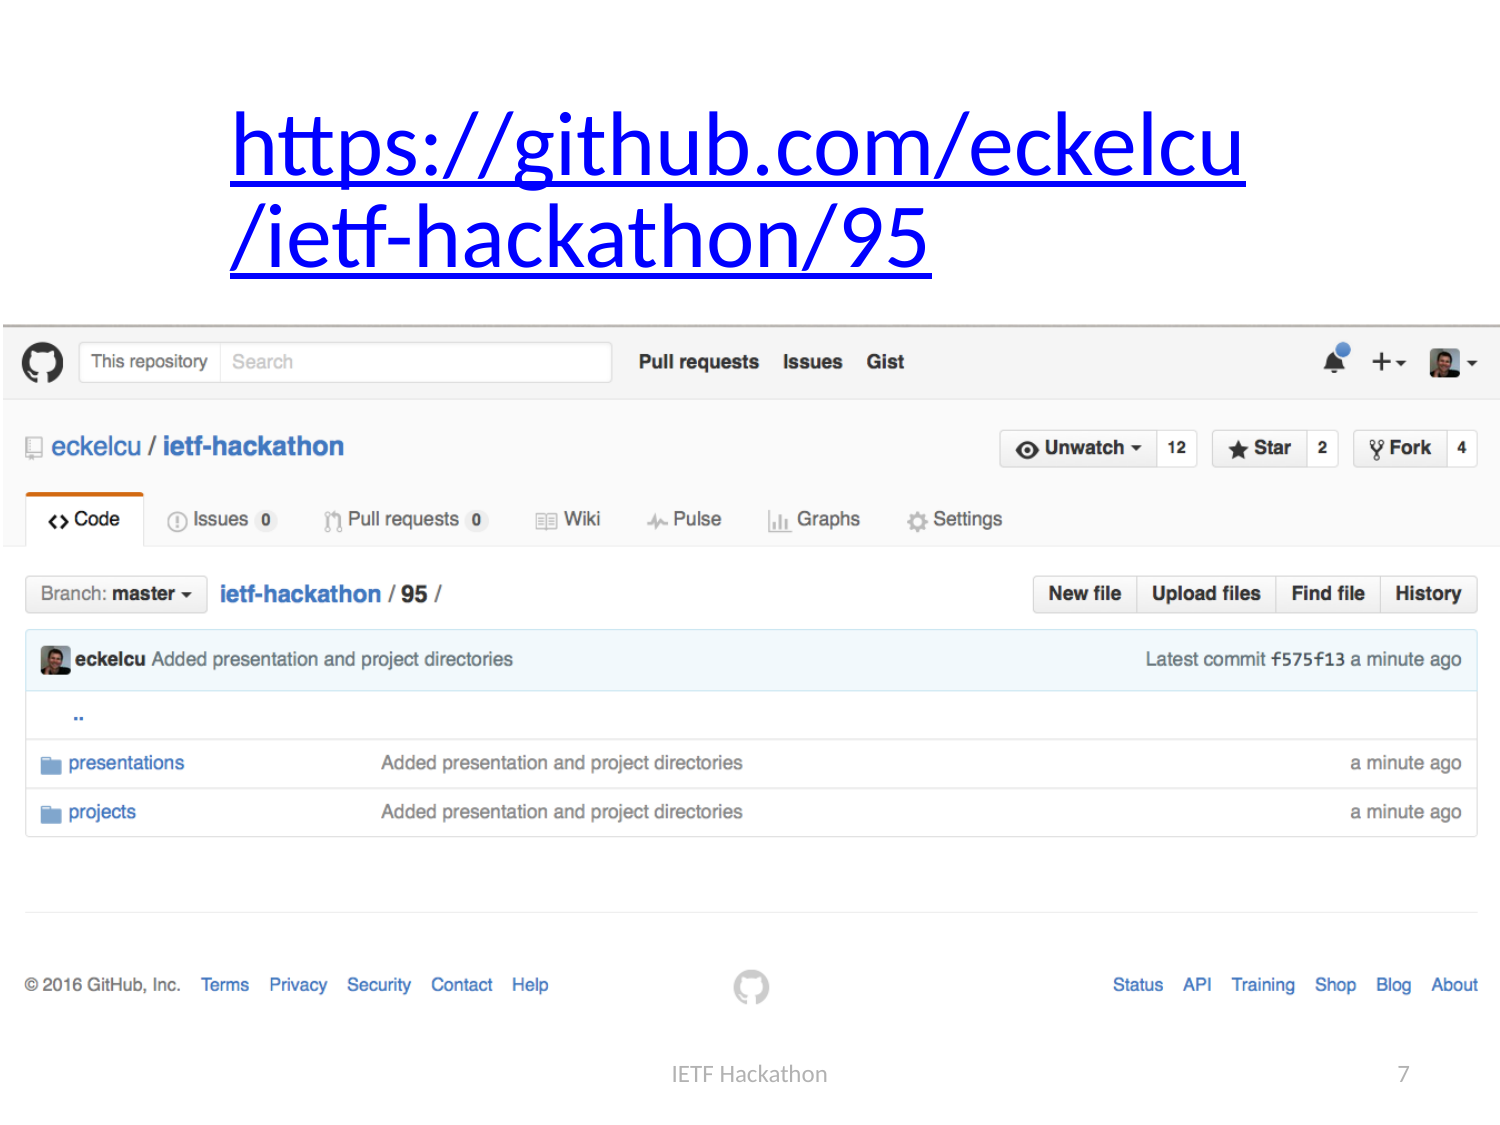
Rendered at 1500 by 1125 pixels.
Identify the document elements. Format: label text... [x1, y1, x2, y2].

footer IETF Hackathon [512, 1042, 988, 1103]
slide_number 7 [1074, 1042, 1425, 1103]
picture [3, 324, 1500, 1021]
title https://github.com/eckelcu/ietf-hackathon/95 [215, 45, 1284, 233]
